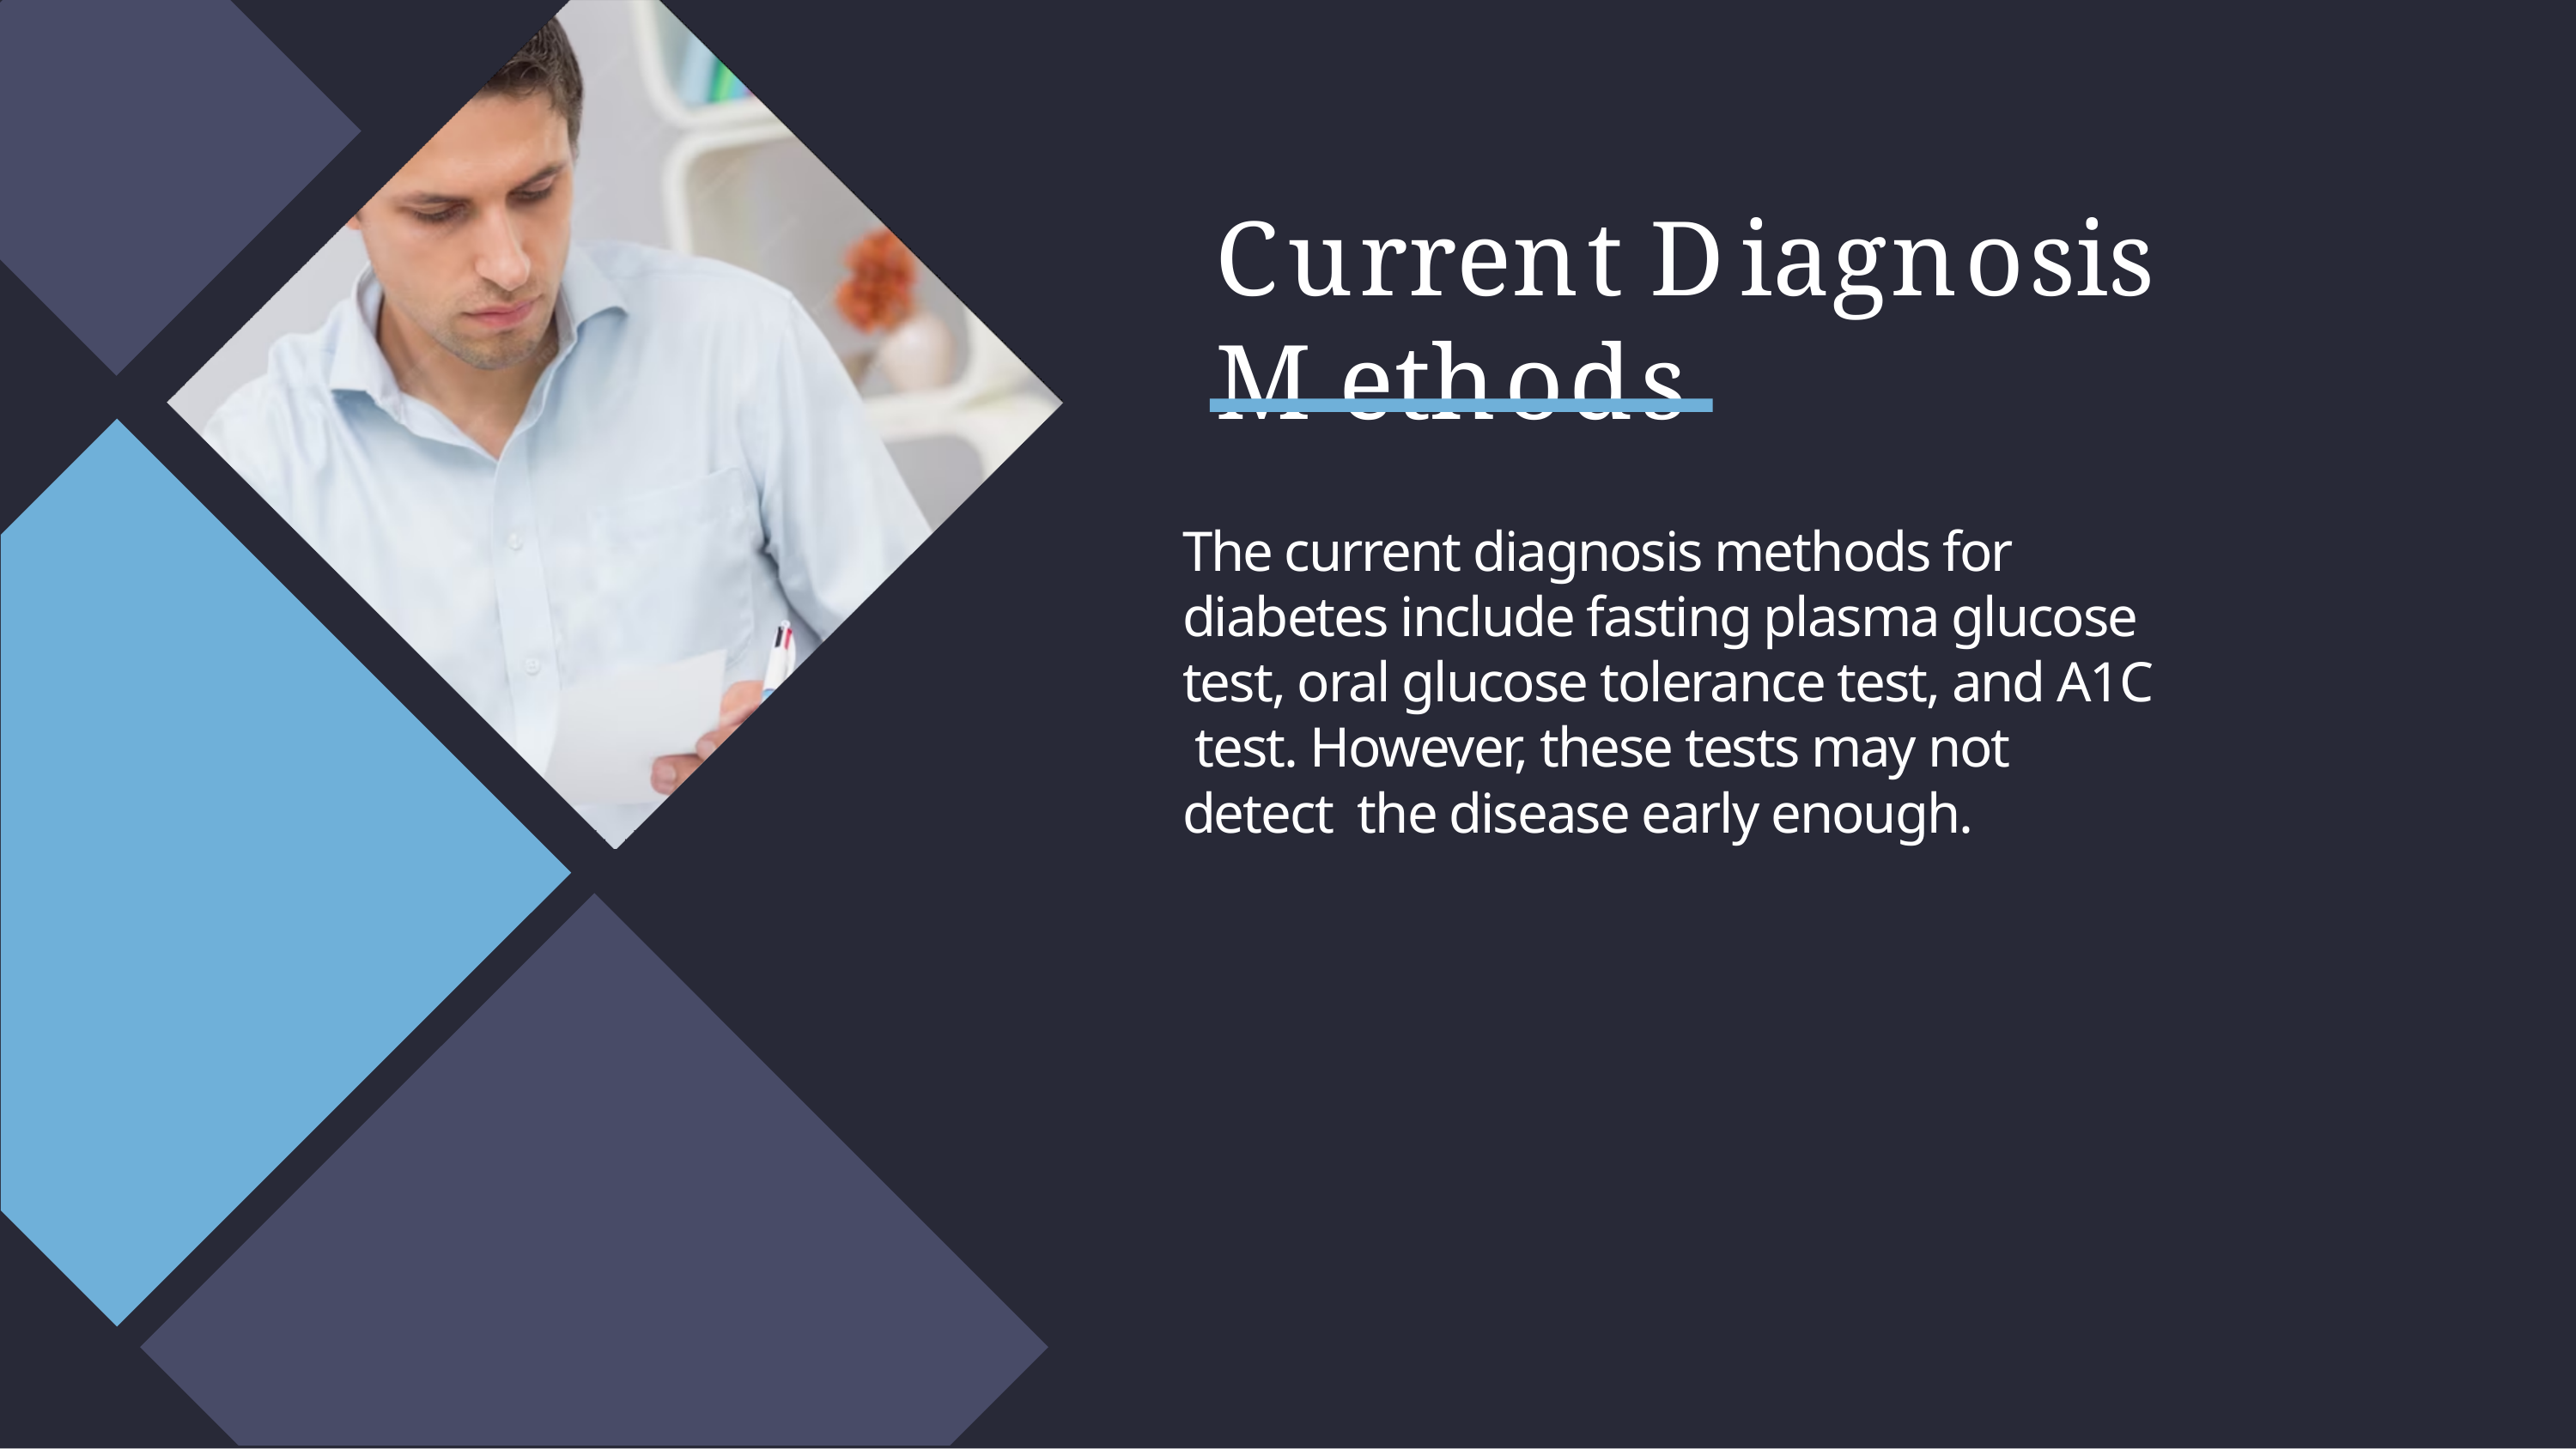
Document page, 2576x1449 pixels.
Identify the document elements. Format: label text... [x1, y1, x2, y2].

text_box The current diagnosis methods for diabetes include fasting plasma glucose test, oral glucose tolerance test, and A1C test. However, these tests may not detect the disease early enough. [1180, 514, 2157, 844]
text_box [1209, 398, 1713, 412]
title Current Diagnosis Methods [1213, 190, 2448, 440]
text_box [0, 0, 1065, 1446]
